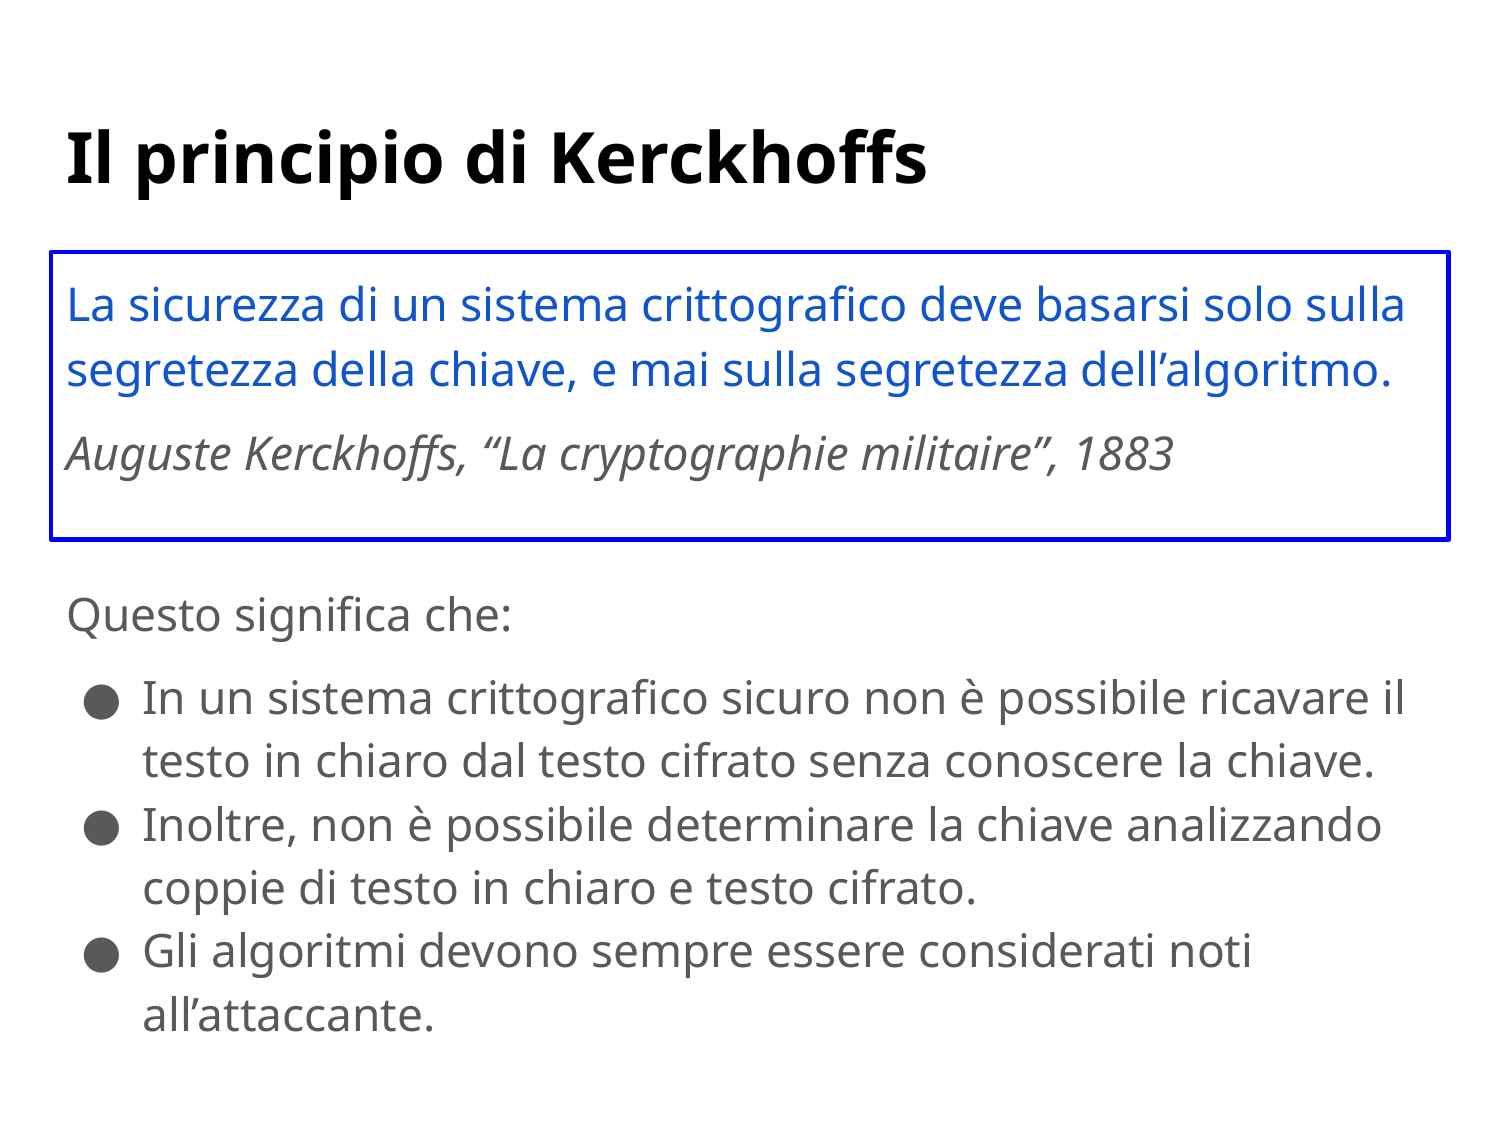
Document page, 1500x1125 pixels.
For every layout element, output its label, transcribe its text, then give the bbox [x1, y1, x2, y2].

list La sicurezza di un sistema crittografico deve basarsi solo sulla segretezza della chiave, e mai sulla segretezza dell’algoritmo. Auguste Kerckhoffs, “La cryptographie militaire”, 1883 [51, 252, 1449, 540]
title Il principio di Kerckhoffs [51, 97, 1449, 223]
list Questo significa che: In un sistema crittografico sicuro non è possibile ricavare il testo in chiaro dal testo cifrato senza conoscere la chiave. Inoltre, non è possibile determinare la chiave analizzando coppie di testo in chiaro e testo cifrato. Gli algoritmi devono sempre essere considerati noti all’attaccante. [51, 562, 1449, 1063]
